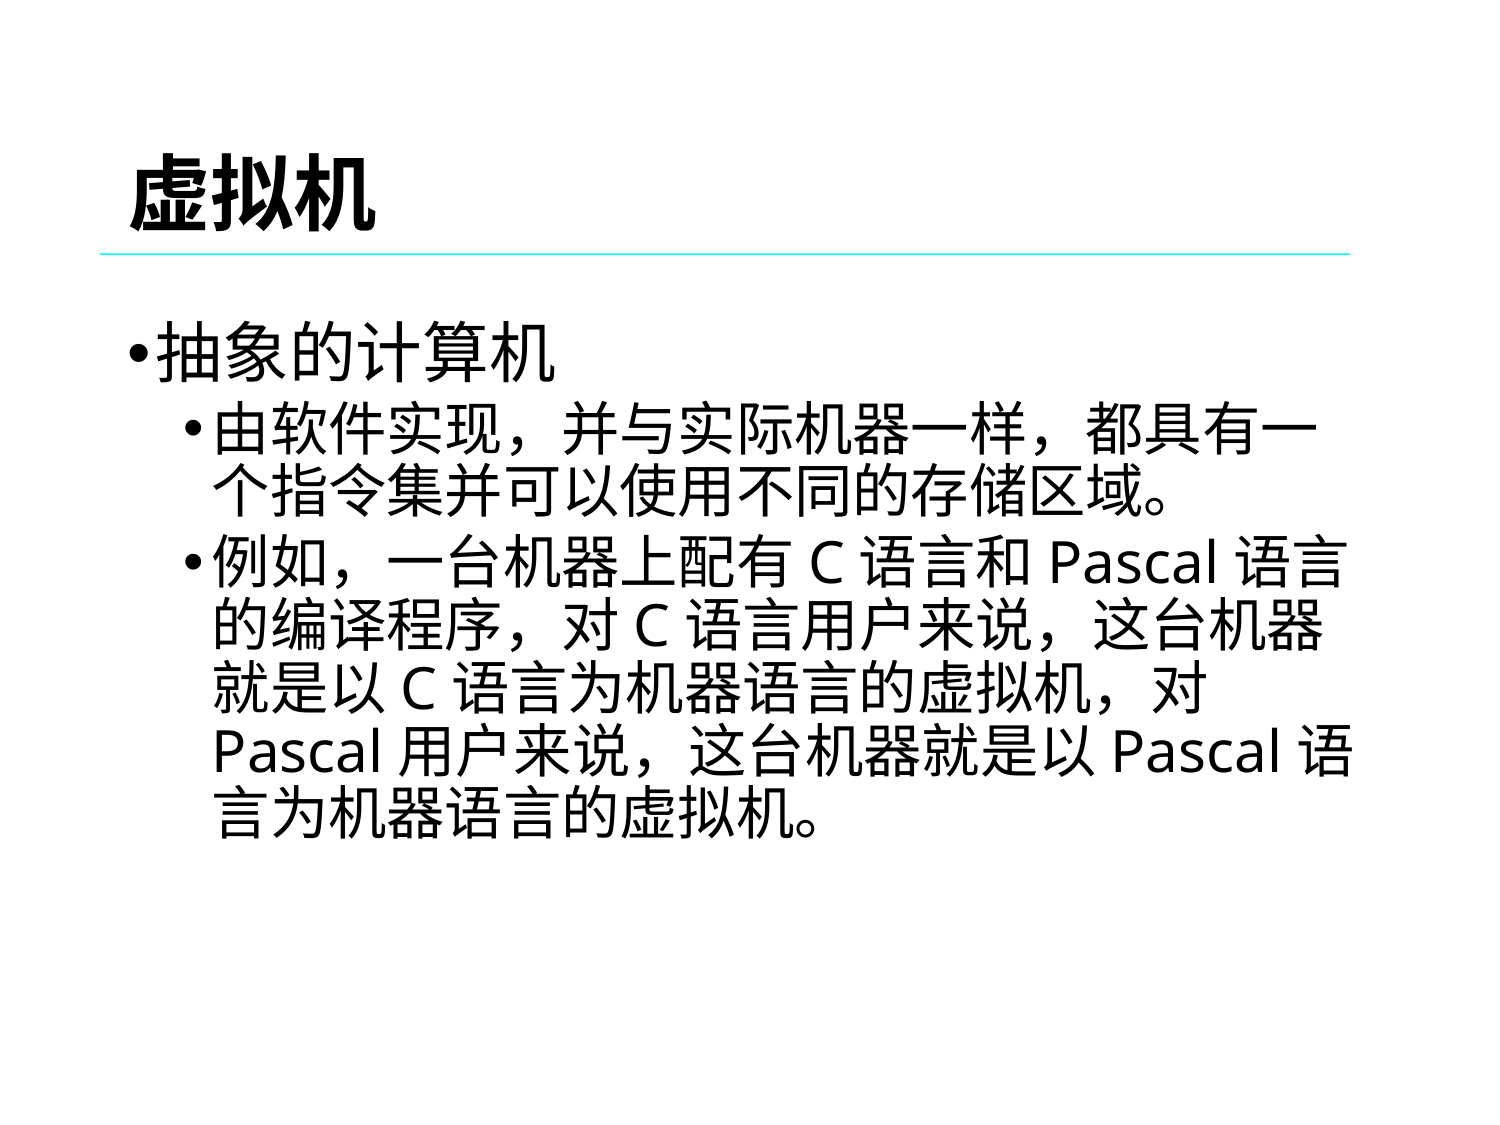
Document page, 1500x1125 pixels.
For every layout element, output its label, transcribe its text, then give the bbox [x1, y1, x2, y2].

list 抽象的计算机 由软件实现，并与实际机器一样，都具有一个指令集并可以使用不同的存储区域。 例如，一台机器上配有C语言和Pascal语言的编译程序，对C语言用户来说，这台机器就是以C语言为机器语言的虚拟机，对Pascal用户来说，这台机器就是以Pascal语言为机器语言的虚拟机。 [112, 312, 1388, 909]
text_box 虚拟机 [112, 129, 1388, 267]
